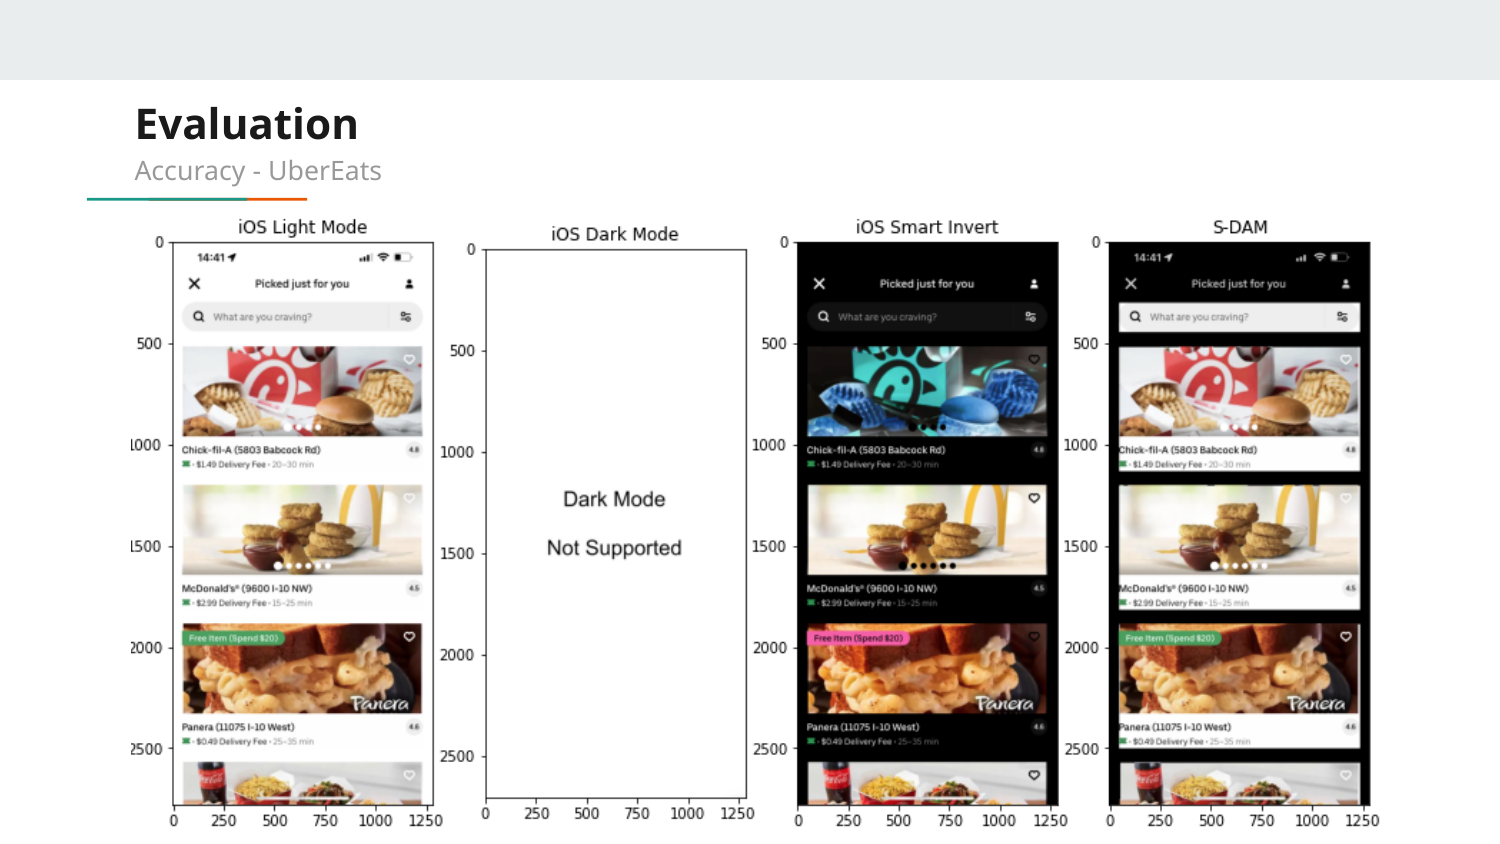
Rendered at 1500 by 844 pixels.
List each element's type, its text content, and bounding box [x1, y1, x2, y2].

title Evaluation [119, 78, 1381, 137]
picture [131, 204, 1386, 833]
title Accuracy - UberEats [119, 137, 1381, 204]
